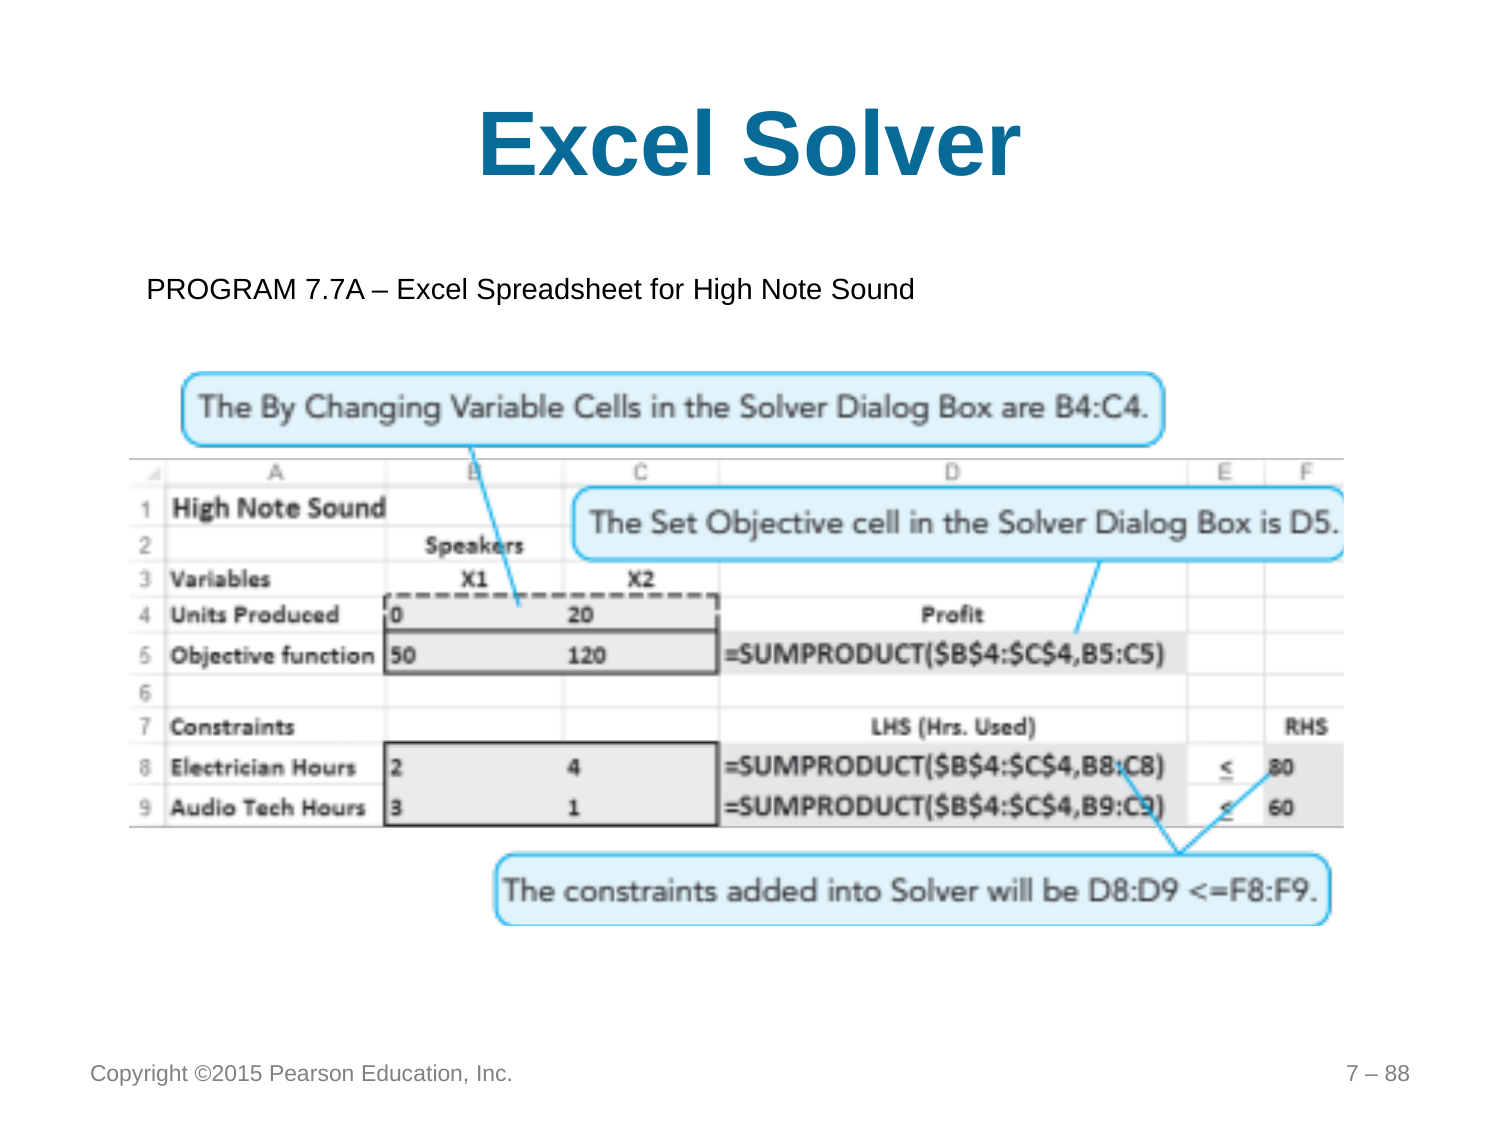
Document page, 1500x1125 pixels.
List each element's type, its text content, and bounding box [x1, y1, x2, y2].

text_box PROGRAM 7.7A – Excel Spreadsheet for High Note Sound [131, 263, 932, 314]
picture [128, 371, 1344, 927]
title Excel Solver [74, 44, 1426, 233]
slide_number Copyright ©2015 Pearson Education, Inc. [75, 1042, 538, 1103]
slide_number 7 – 88 [1074, 1042, 1425, 1103]
